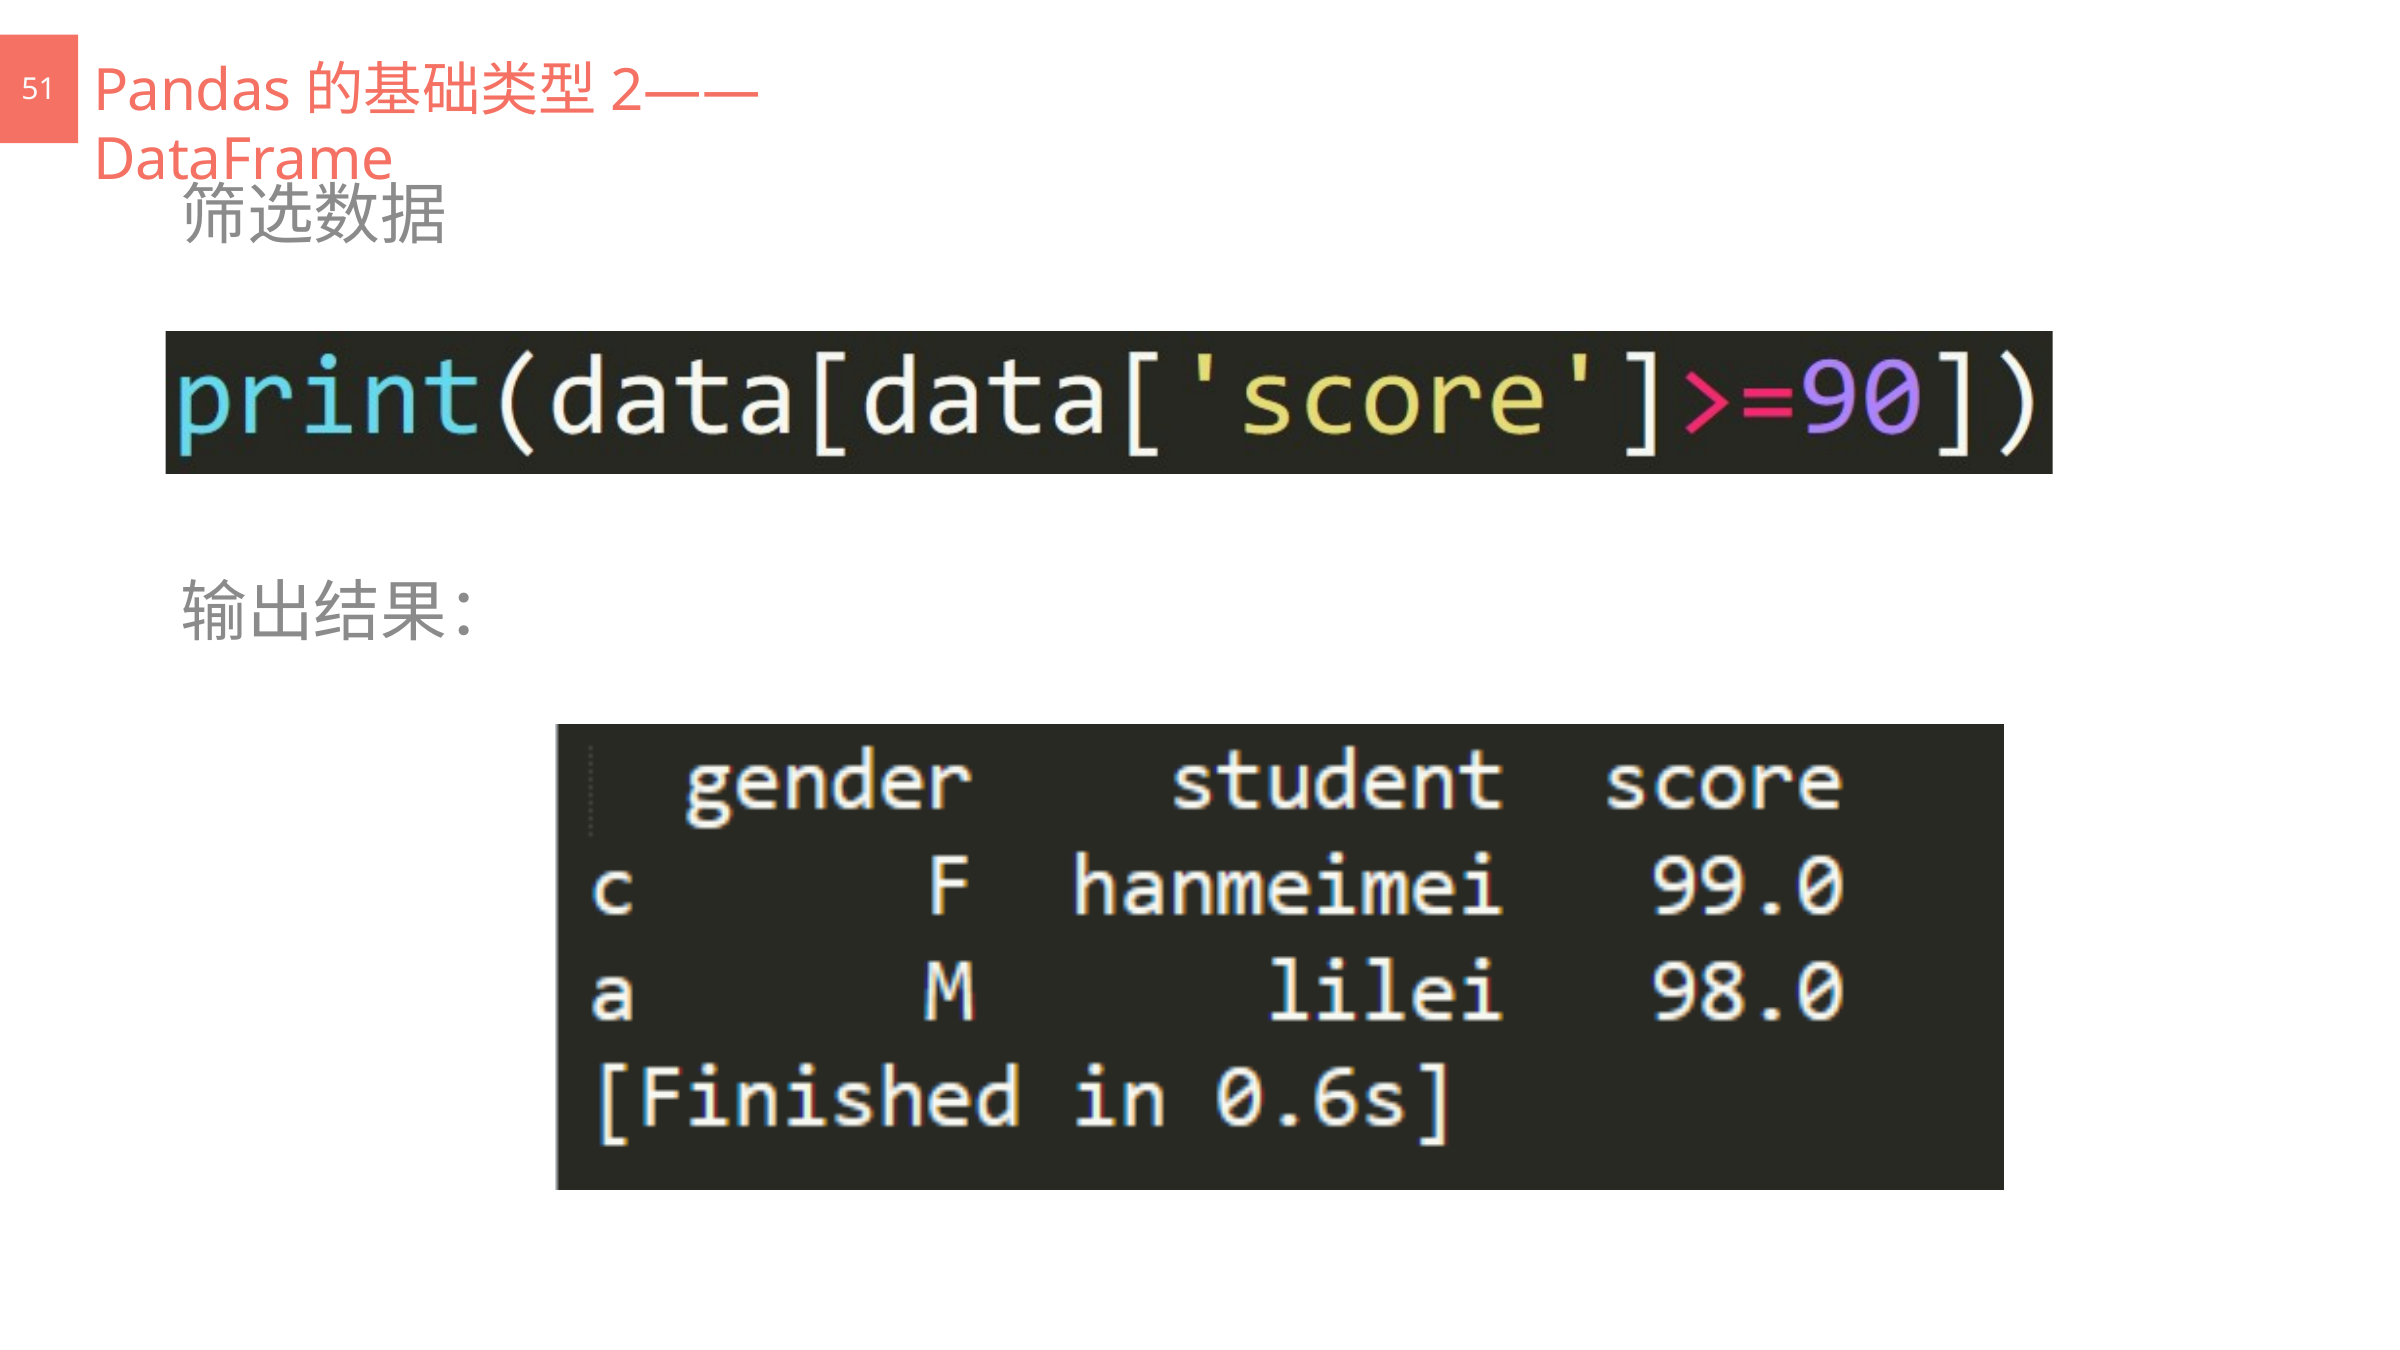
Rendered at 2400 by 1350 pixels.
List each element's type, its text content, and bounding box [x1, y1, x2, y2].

text_box 输出结果： [178, 566, 683, 649]
text_box [0, 34, 79, 144]
text_box 51 [19, 67, 59, 106]
title Pandas的基础类型2——DataFrame [91, 49, 1051, 278]
picture [554, 724, 2005, 1190]
text_box [165, 331, 2053, 474]
